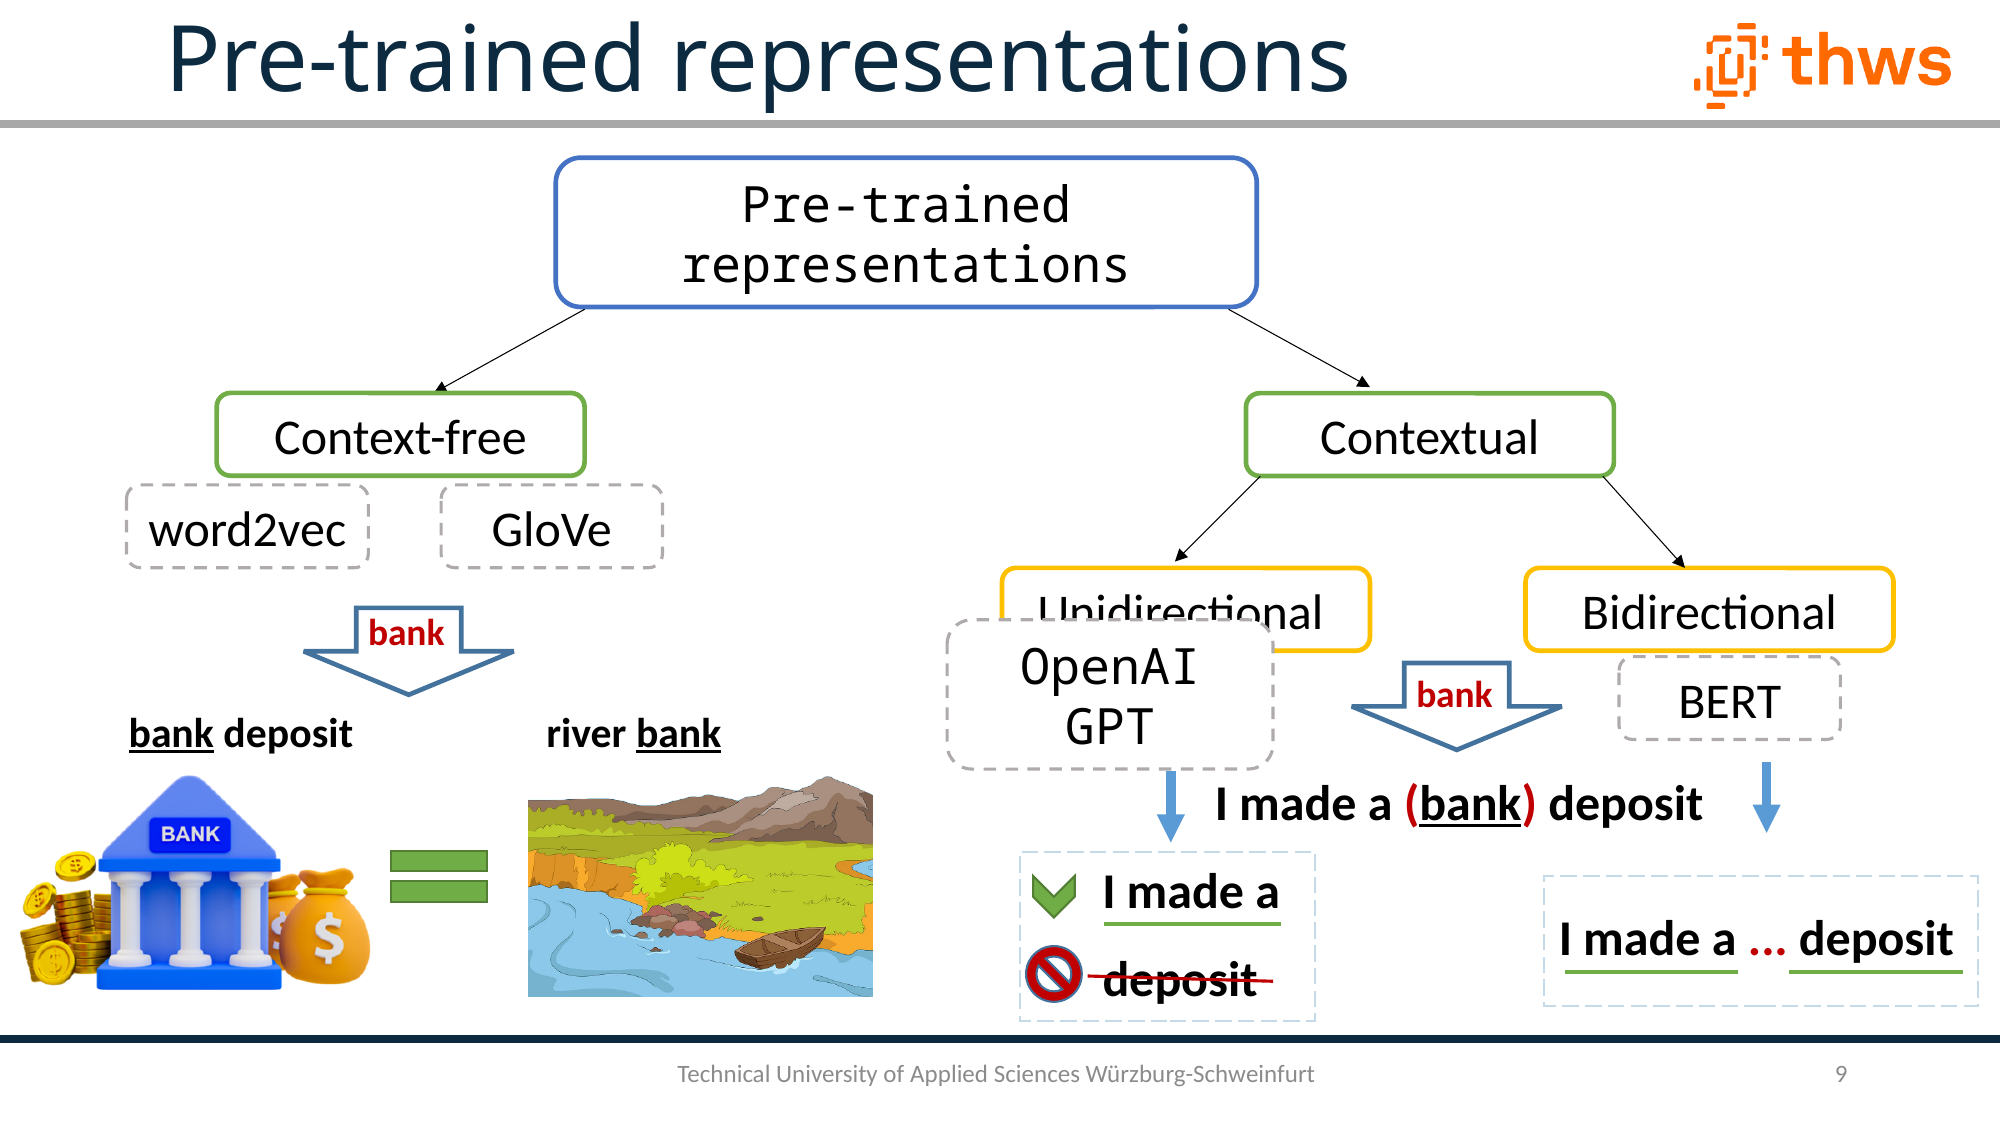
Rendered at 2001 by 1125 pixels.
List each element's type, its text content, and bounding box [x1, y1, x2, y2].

text_box I made a ... deposit [1978, 898, 1990, 974]
text_box bank [353, 600, 464, 660]
picture [0, 1035, 2000, 1043]
picture [14, 768, 375, 997]
text_box Bidirectional [1524, 566, 1895, 652]
text_box bank deposit [113, 698, 395, 763]
text_box river bank [531, 698, 772, 753]
text_box [303, 650, 515, 696]
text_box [1228, 309, 1370, 388]
text_box [390, 880, 488, 903]
picture [528, 753, 873, 997]
text_box word2vec [125, 483, 370, 569]
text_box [1174, 476, 1261, 562]
picture [0, 120, 2000, 128]
picture [1694, 23, 1954, 109]
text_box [433, 309, 585, 393]
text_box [1602, 476, 1685, 568]
text_box OpenAI GPT [946, 618, 1275, 771]
text_box Contextual [1244, 392, 1615, 478]
title Pre-trained representations [0, 0, 1694, 124]
text_box [1019, 851, 1316, 1022]
slide_number 9 [1412, 1042, 1863, 1103]
text_box GloVe [440, 483, 664, 569]
text_box [390, 850, 488, 872]
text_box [1087, 976, 1274, 982]
text_box Context-free [215, 391, 586, 477]
text_box bank [1401, 662, 1512, 723]
text_box [1543, 875, 1979, 1007]
text_box Unidirectional [1000, 566, 1371, 652]
text_box Pre-trained representations [554, 156, 1258, 309]
text_box BERT [1617, 655, 1842, 741]
footer Technical University of Applied Sciences Würzburg-Schweinfurt [662, 1042, 1338, 1103]
text_box [1351, 705, 1563, 751]
text_box I made a (bank) deposit [1199, 763, 1767, 838]
